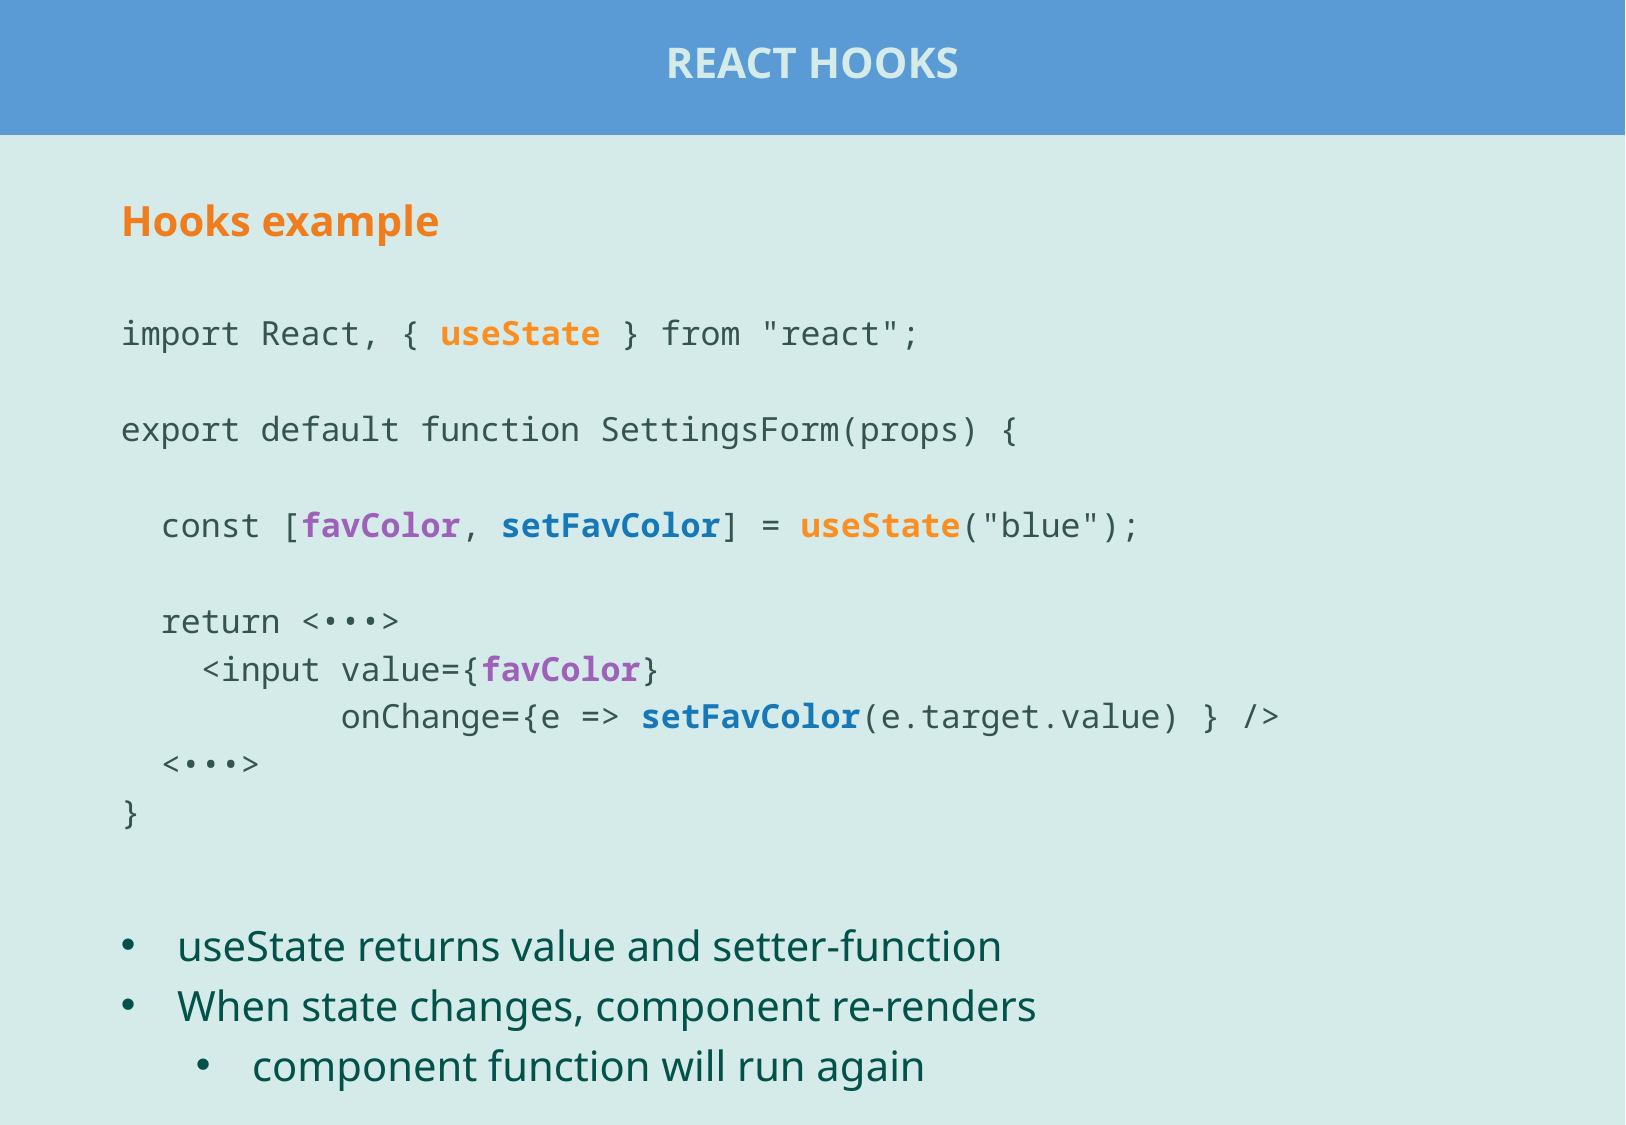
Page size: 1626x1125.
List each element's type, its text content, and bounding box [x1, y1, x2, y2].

text_box useState returns value and setter-function When state changes, component re-renders component function will run again [106, 902, 1350, 1098]
title React Hooks [0, 0, 1625, 130]
text_box Hooks example import React, { useState } from "react"; export default function SettingsForm(props) { const [favColor, setFavColor] = useState("blue"); return <•••> <input value={favColor} onChange={e => setFavColor(e.target.value) } /> <•••> } [106, 177, 1350, 899]
text_box [0, 130, 1625, 136]
